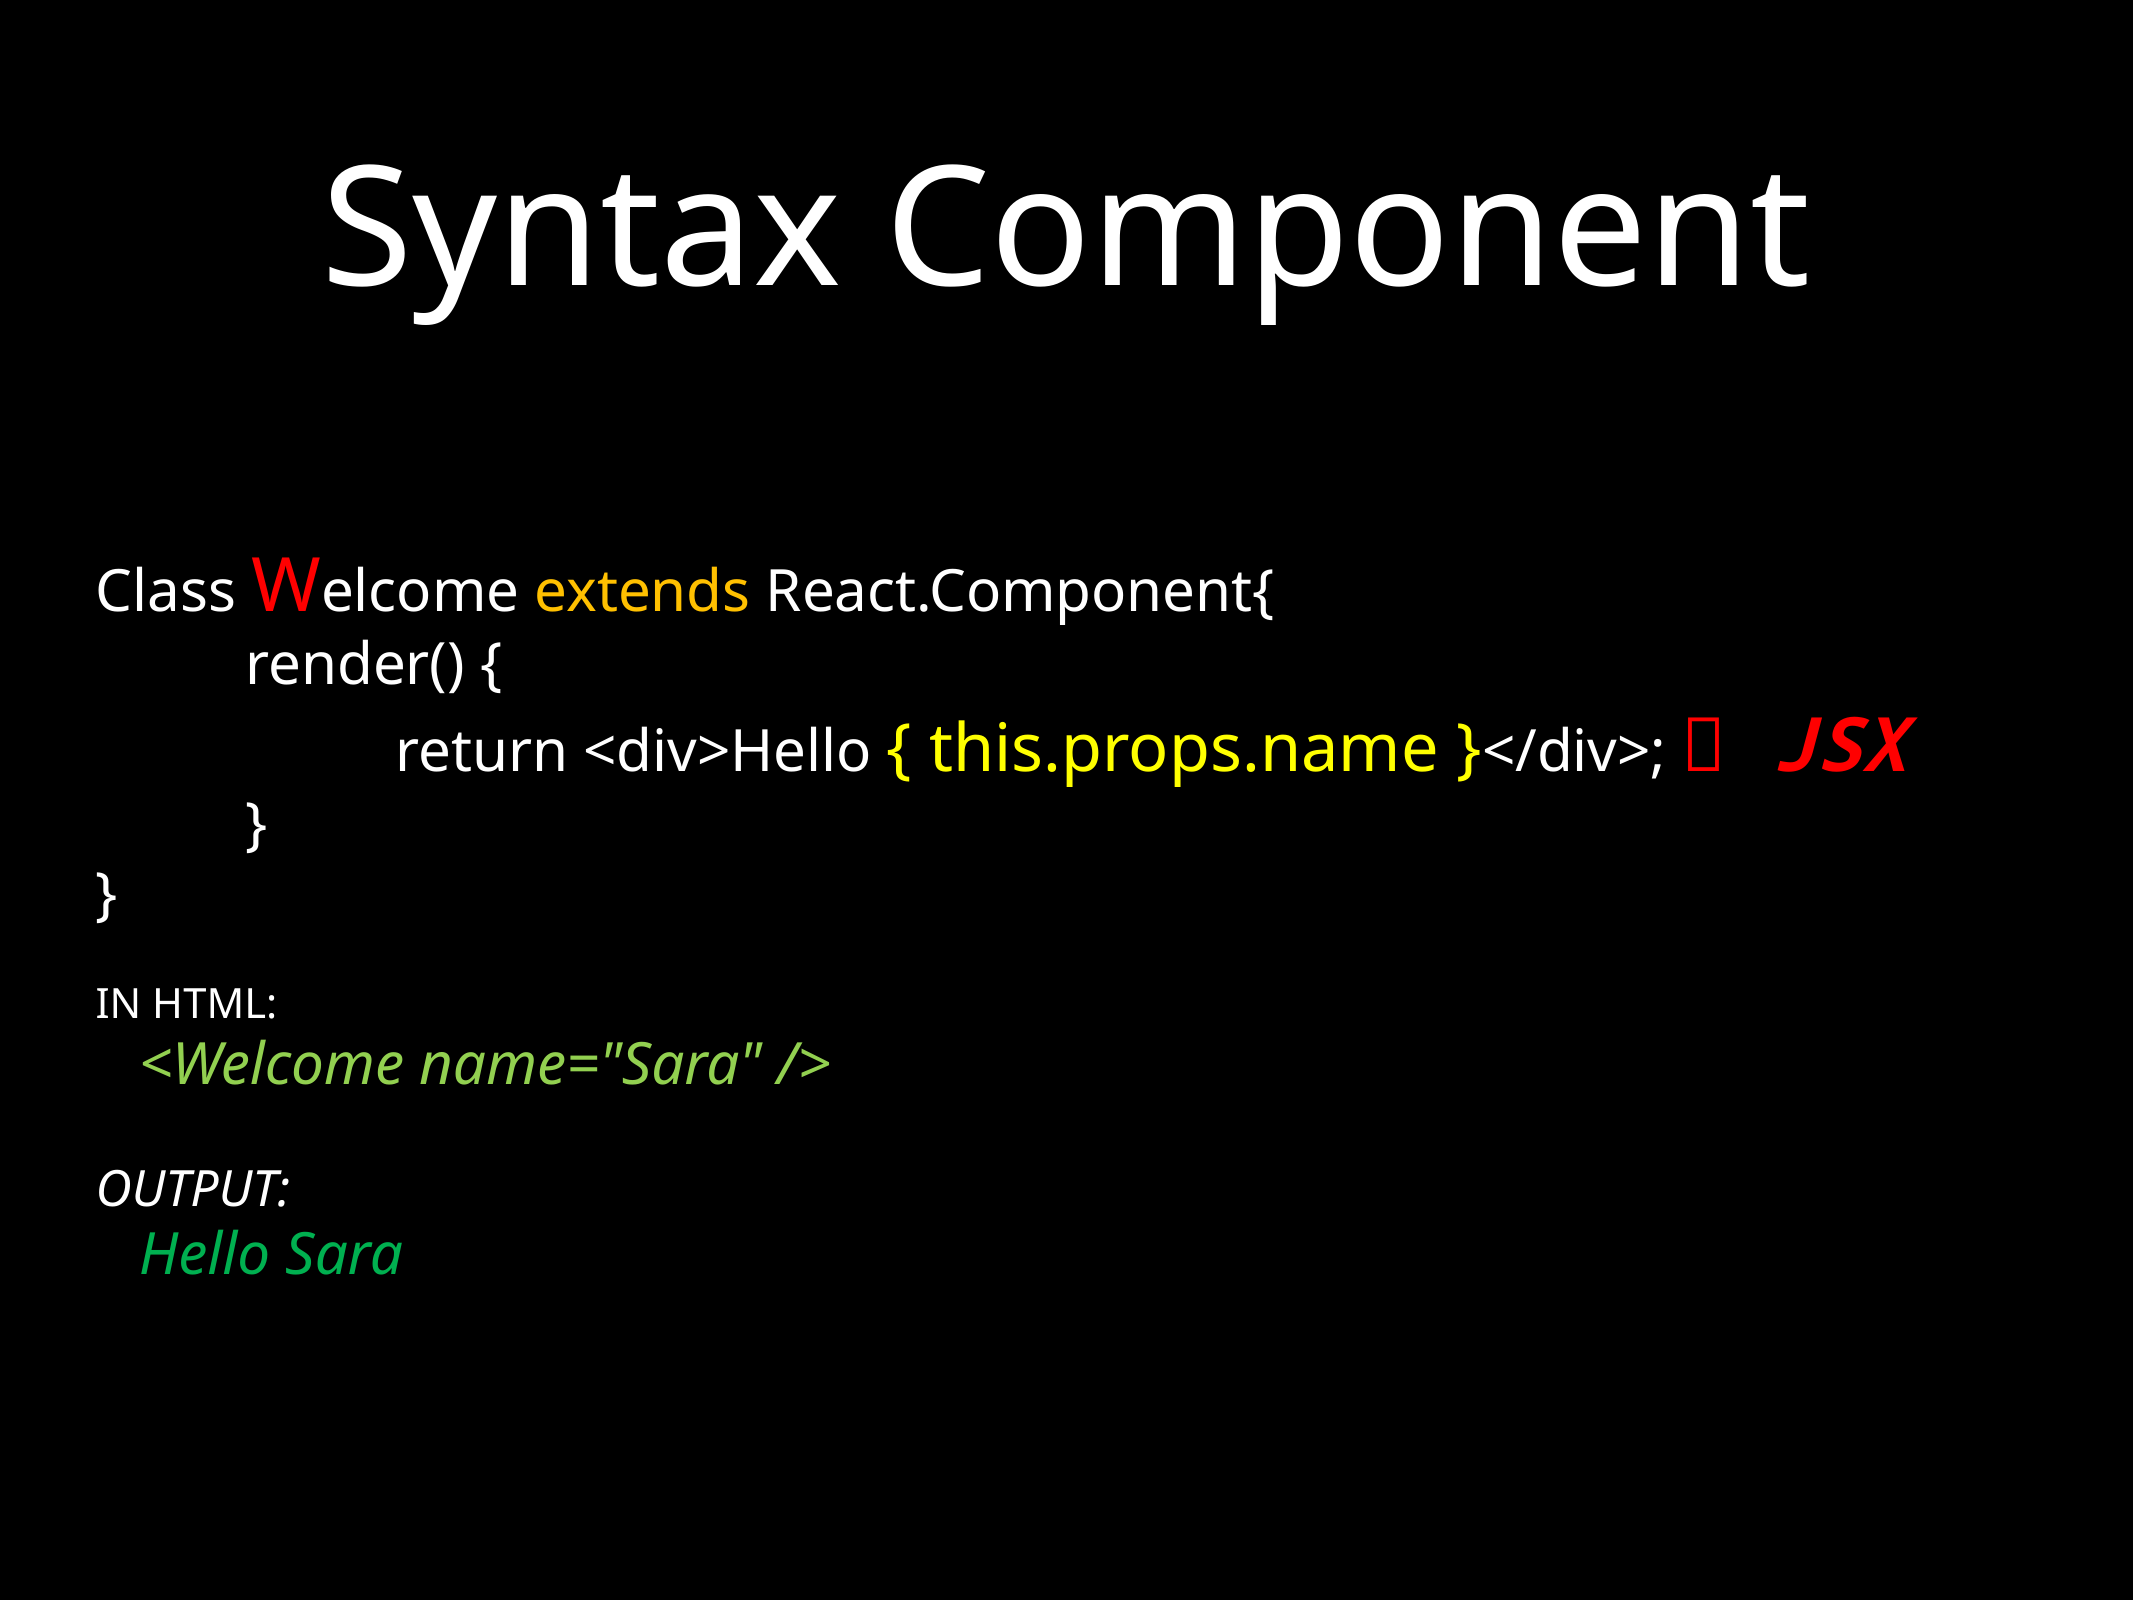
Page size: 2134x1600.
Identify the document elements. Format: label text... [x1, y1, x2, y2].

list Class Welcome extends React.Component{ render() { return <div>Hello { this.props.name }</div>;  JSX } } IN HTML: <Welcome name="Sara" /> OUTPUT: Hello Sara [50, 395, 2078, 1428]
title Syntax Component [156, 41, 1978, 395]
